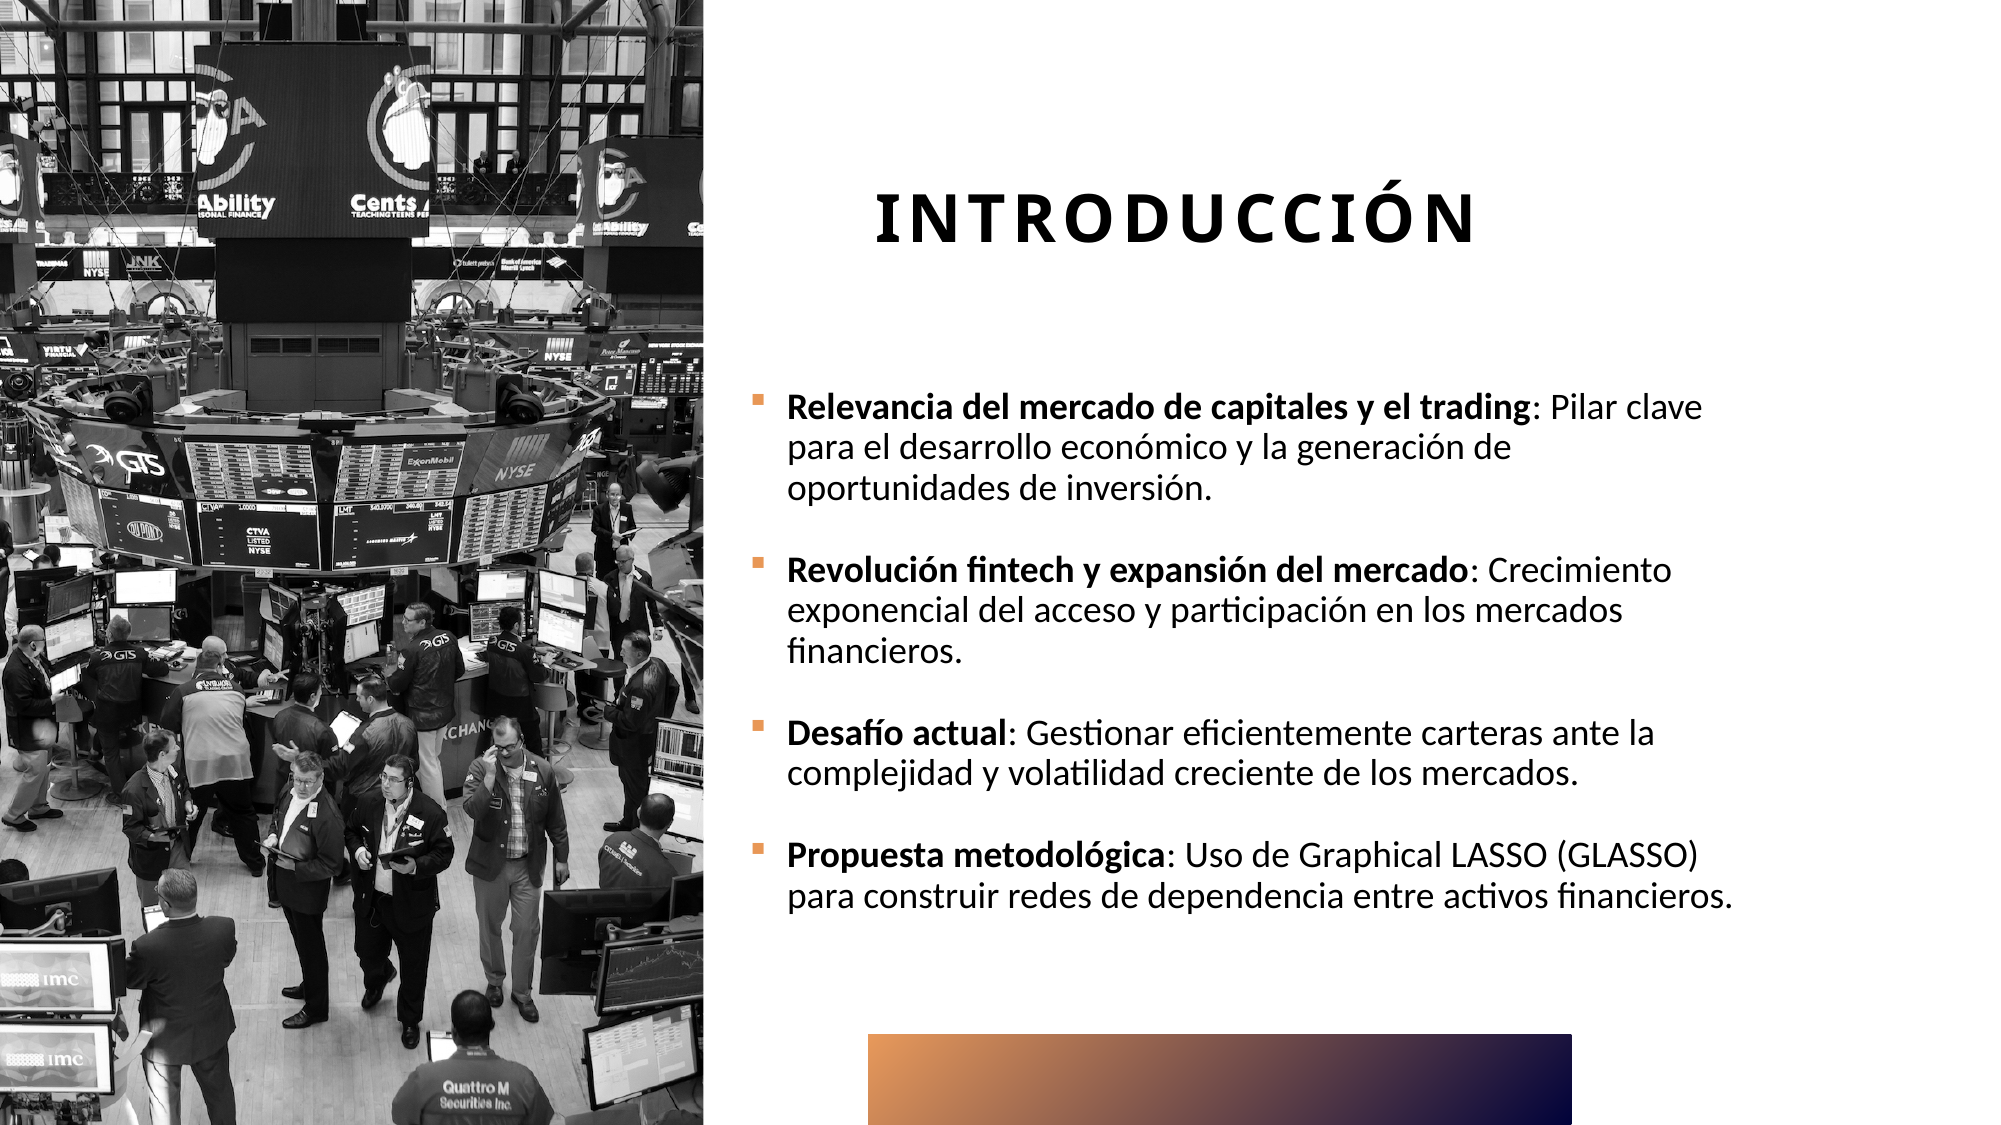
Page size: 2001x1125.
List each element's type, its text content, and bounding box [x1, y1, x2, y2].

title Introducción [859, 76, 1884, 357]
list Relevancia del mercado de capitales y el trading: Pilar clave para el desarrollo económico y la generación de oportunidades de inversión. Revolución fintech y expansión del mercado: Crecimiento exponencial del acceso y participación en los mercados financieros. Desafío actual: Gestionar eficientemente carteras ante la complejidad y volatilidad creciente de los mercados. Propuesta metodológica: Uso de Graphical LASSO (GLASSO) para construir redes de dependencia entre activos financieros. [734, 379, 1759, 950]
picture [0, 0, 704, 1125]
